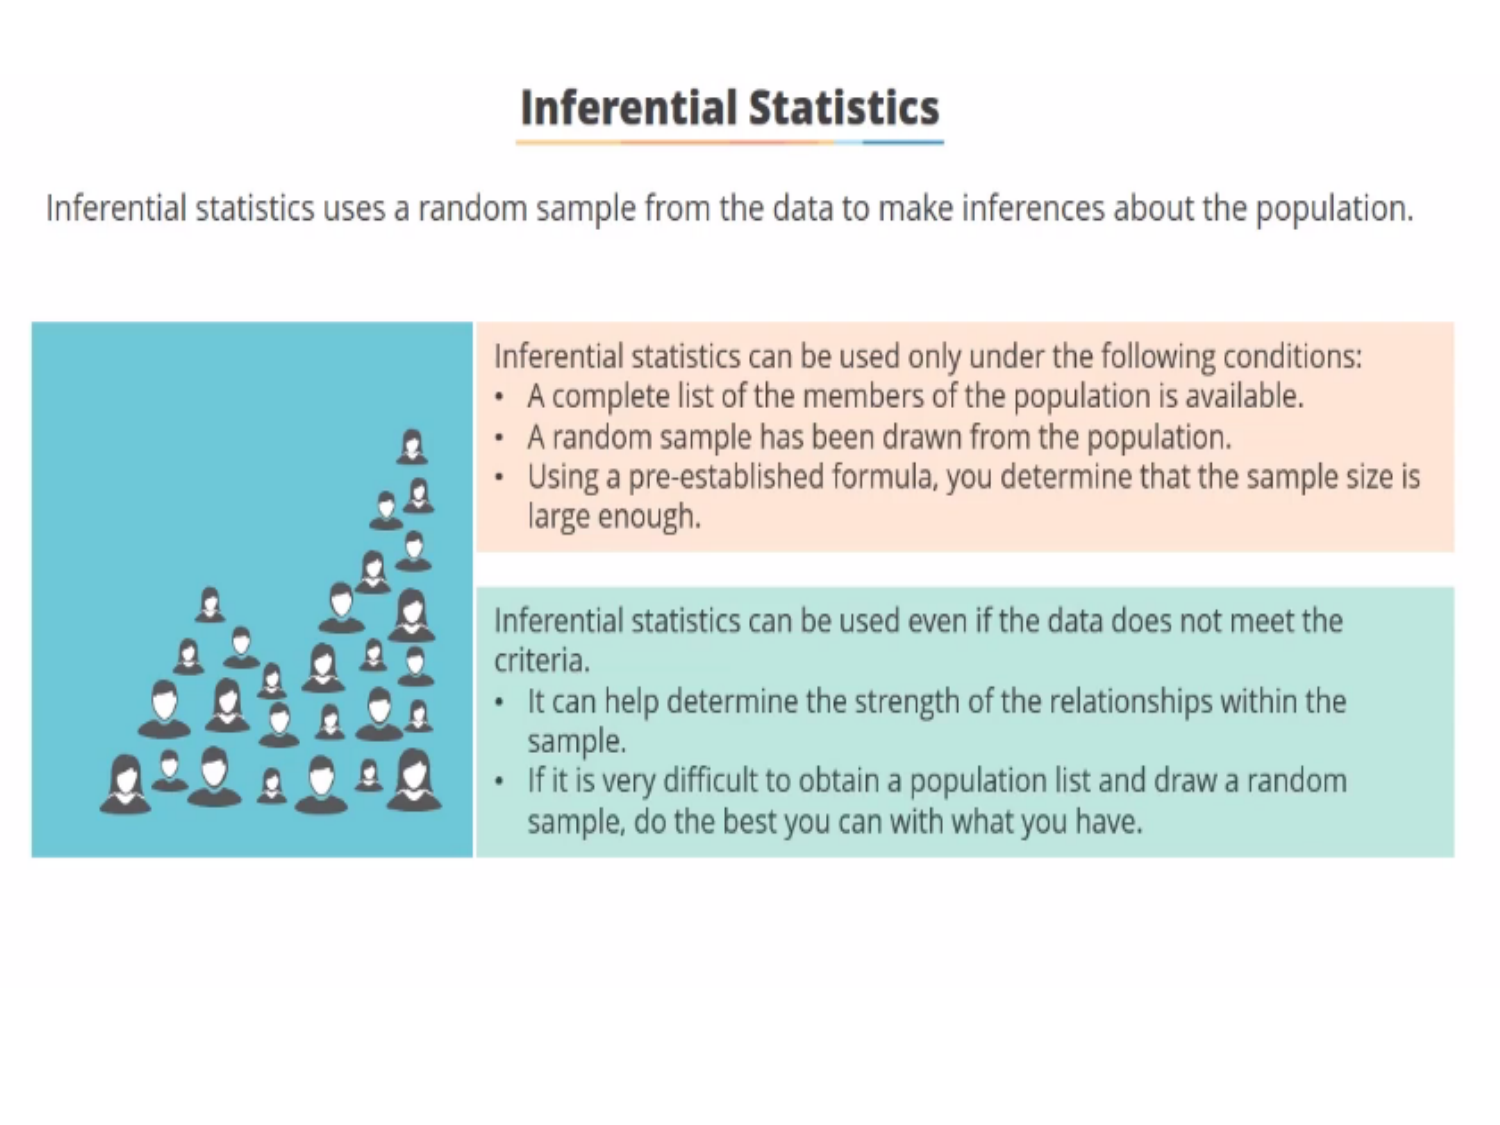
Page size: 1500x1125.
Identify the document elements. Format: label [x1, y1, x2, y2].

picture [0, 74, 1500, 988]
